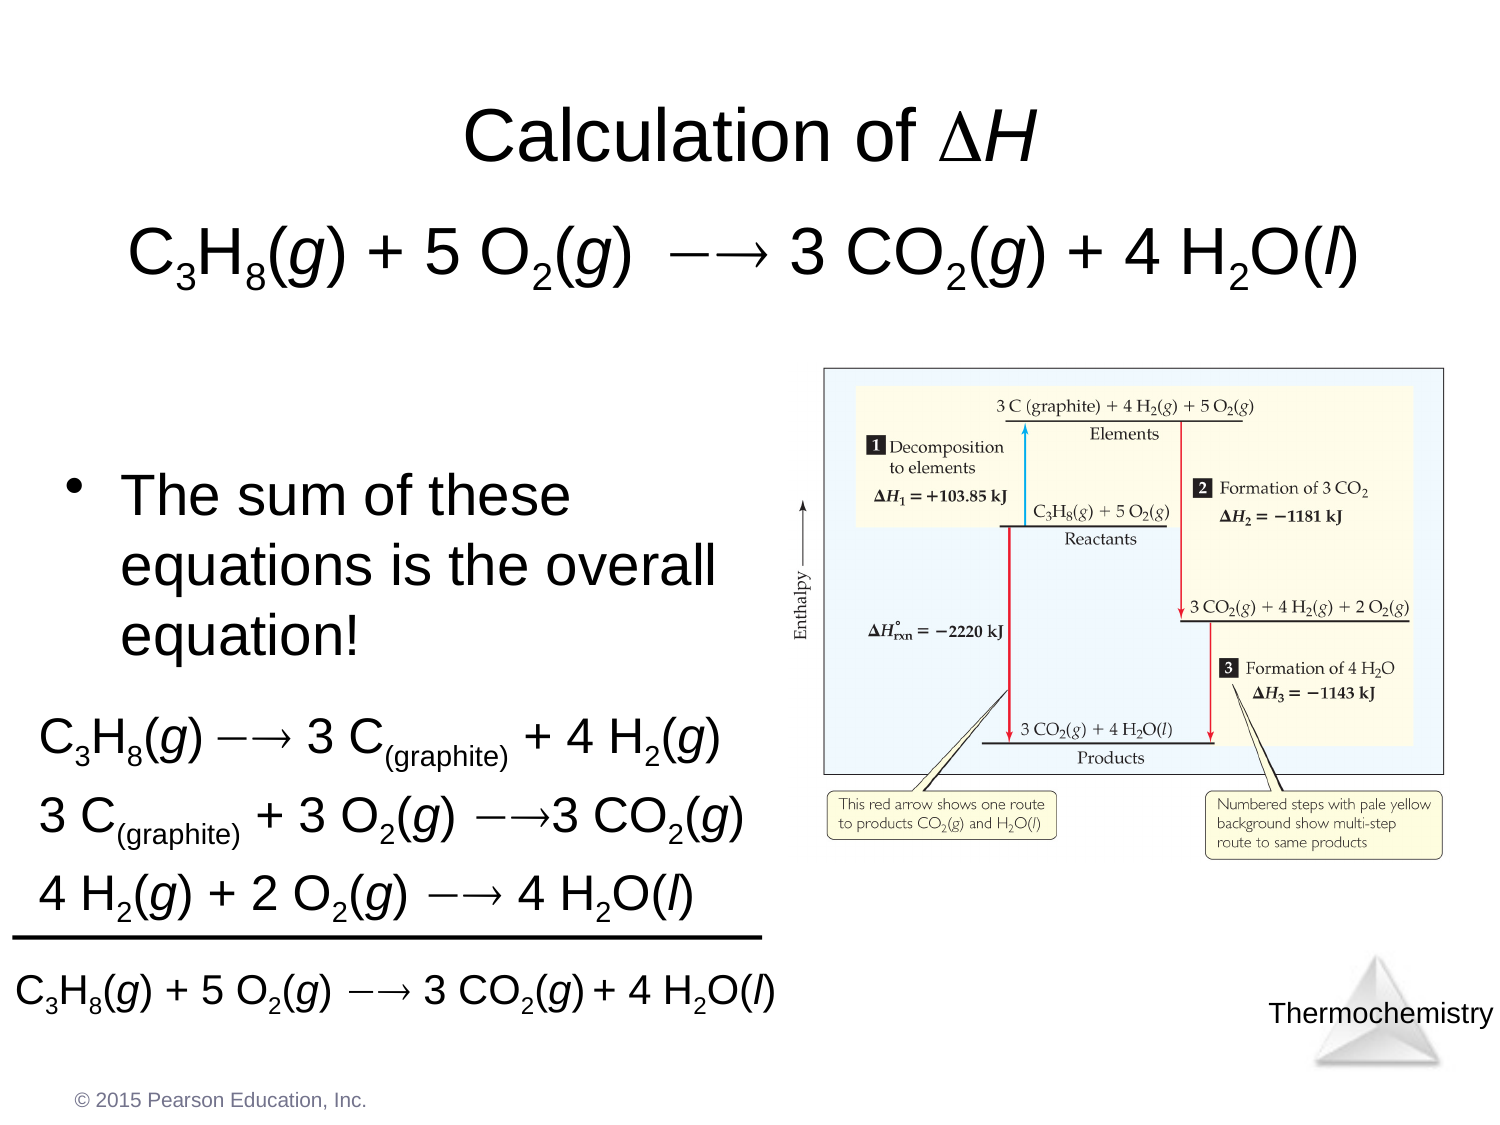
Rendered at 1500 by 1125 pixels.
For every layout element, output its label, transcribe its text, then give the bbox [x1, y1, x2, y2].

picture [1275, 906, 1478, 1109]
picture [787, 362, 1451, 863]
text_box C3H8(g) + 5 O2(g)  3 CO2(g) + 4 H2O(l) [0, 955, 1038, 1028]
list The sum of these equations is the overall equation! [49, 449, 738, 681]
title Calculation of H [0, 37, 1500, 226]
text_box C3H8(g) + 5 O2(g)  3 CO2(g) + 4 H2O(l) [112, 200, 1388, 306]
text_box C3H8(g)  3 C(graphite) + 4 H2(g) 3 C(graphite) + 3 O2(g) 3 CO2(g) 4 H2(g) + 2 O2(g)  4 H2O(l) [23, 696, 775, 955]
